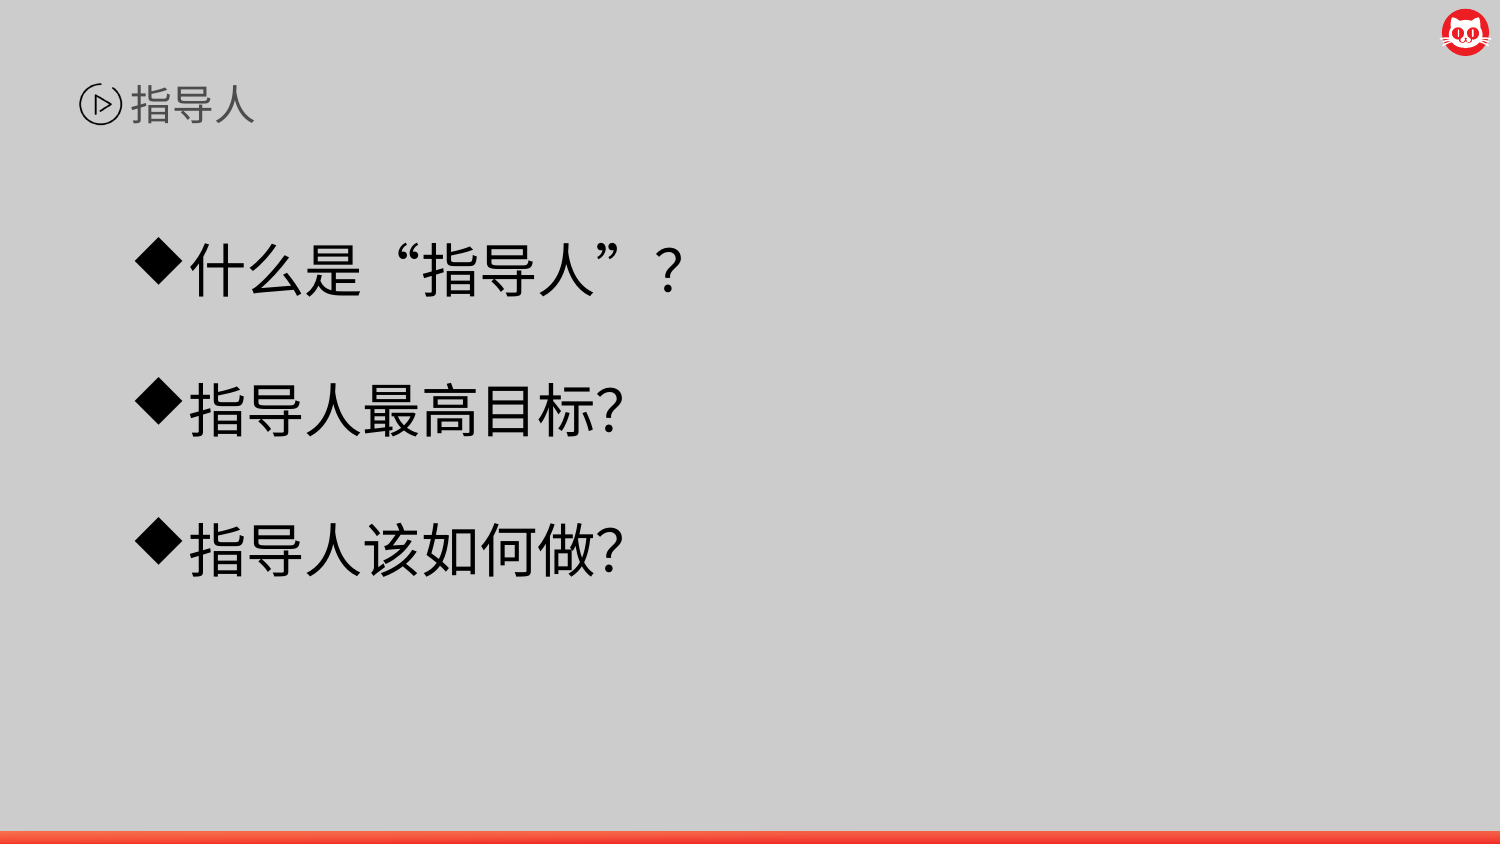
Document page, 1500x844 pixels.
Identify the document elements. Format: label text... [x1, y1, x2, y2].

picture [0, 831, 1500, 844]
text_box 指导人 [115, 70, 272, 136]
text_box 什么是“指导人”？ 指导人最高目标？ 指导人该如何做？ [115, 226, 866, 592]
picture [77, 81, 115, 127]
